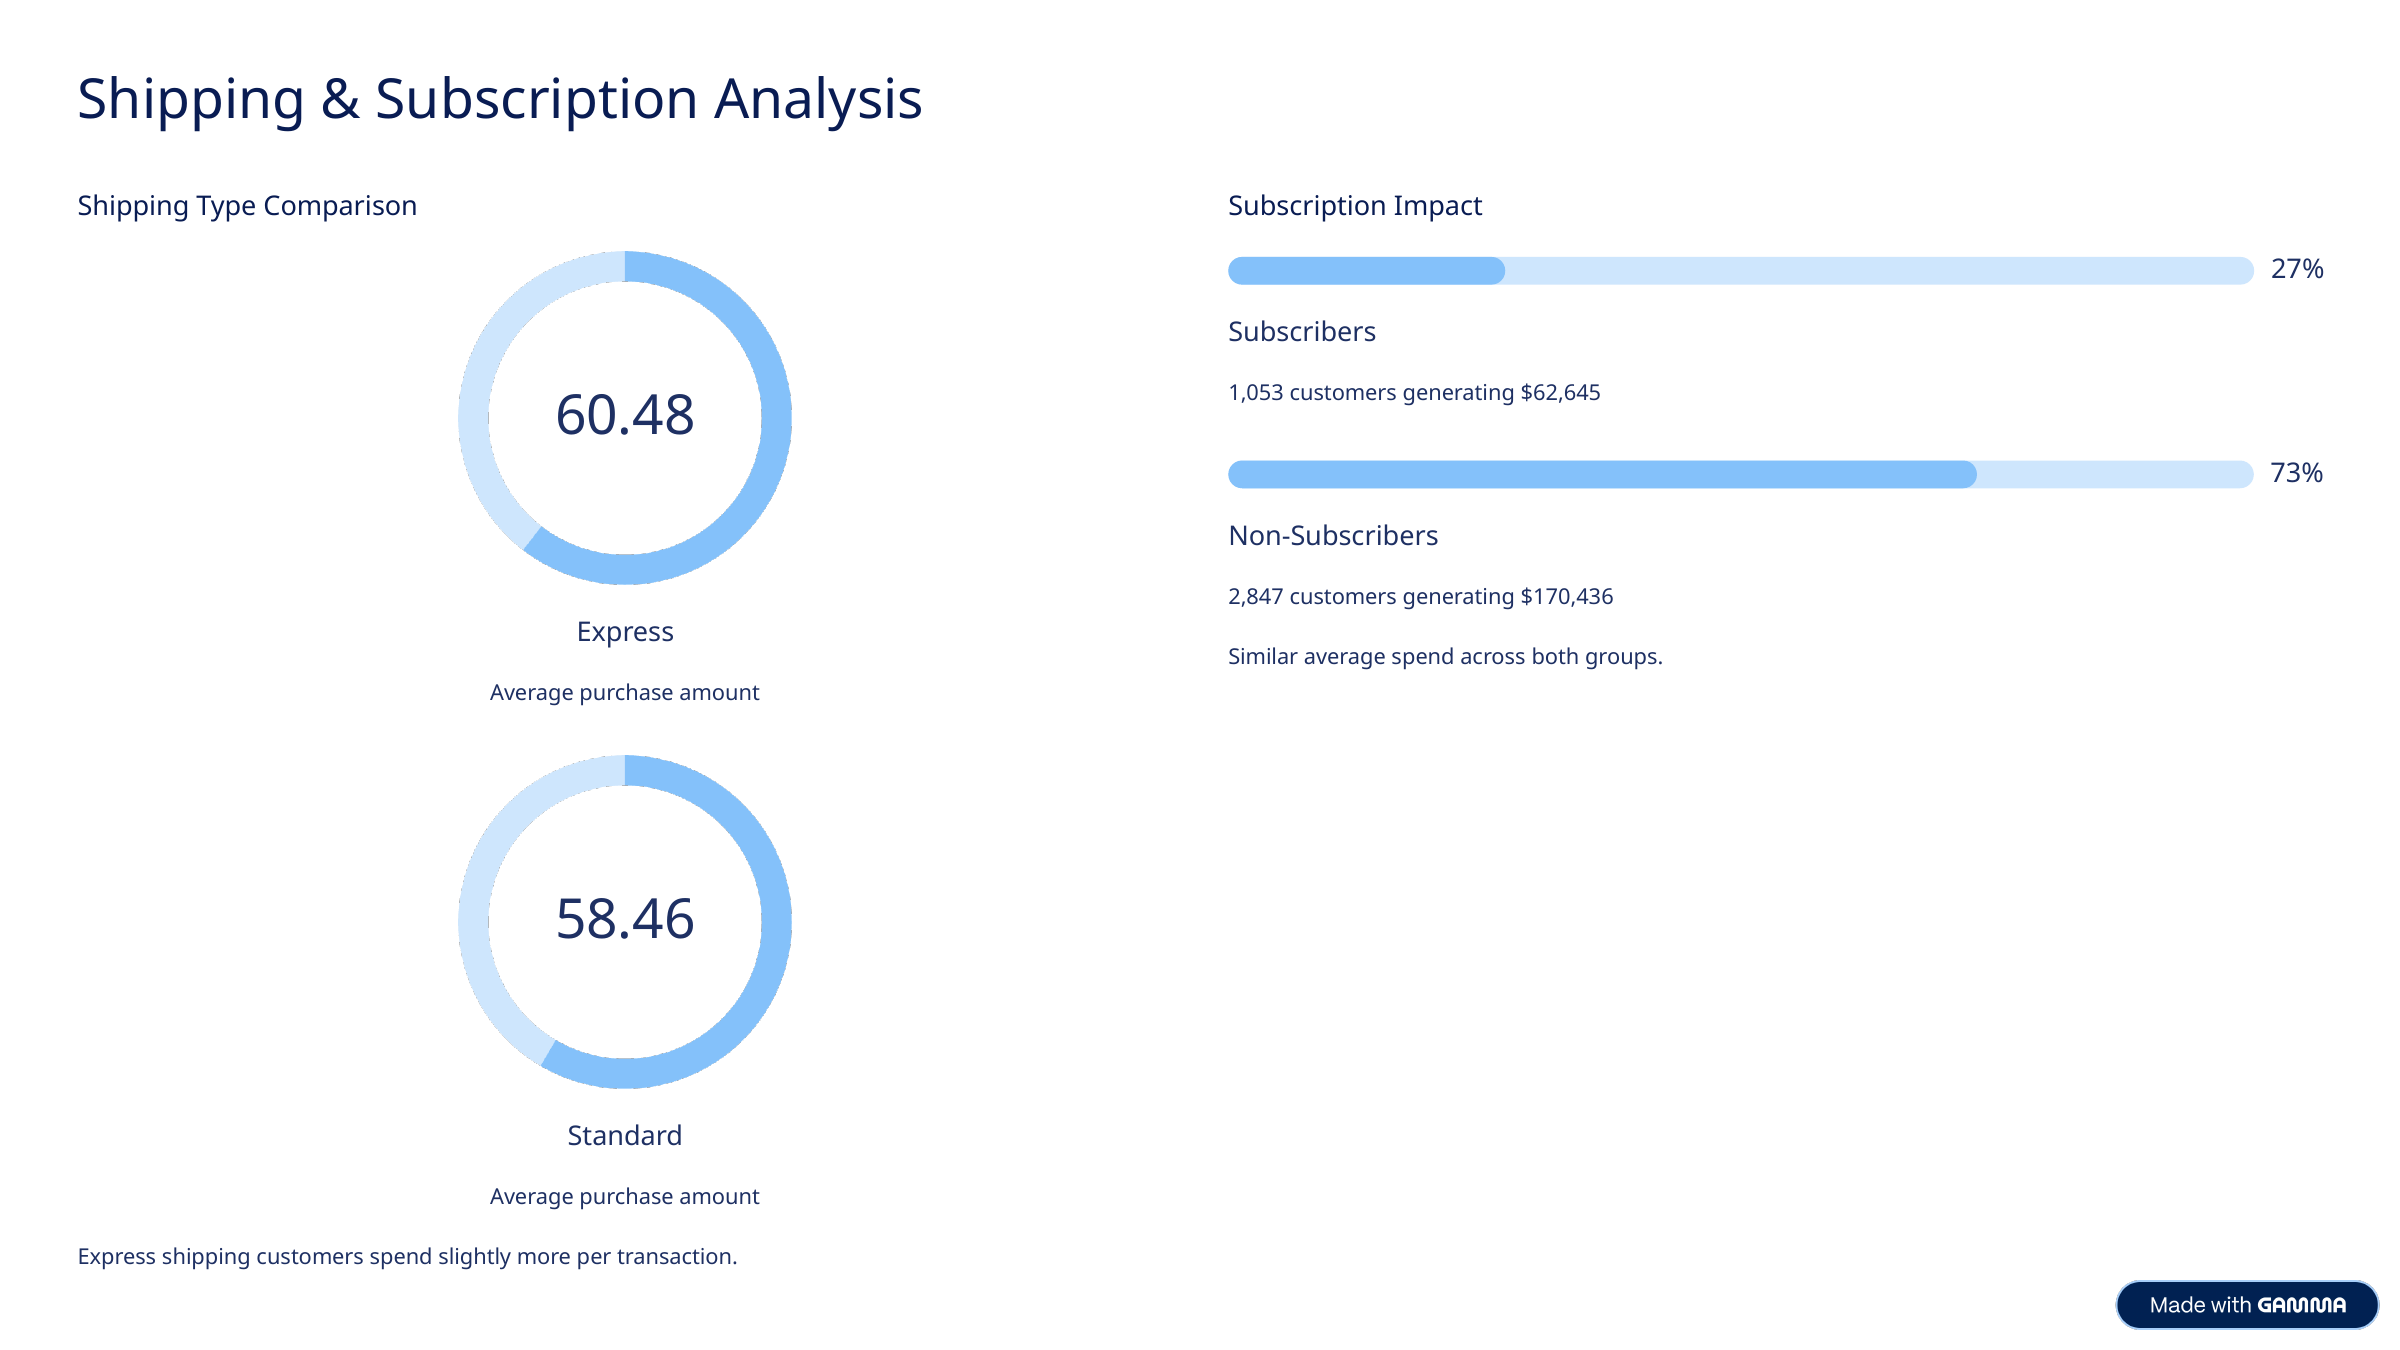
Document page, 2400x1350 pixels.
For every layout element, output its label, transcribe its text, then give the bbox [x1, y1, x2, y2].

text_box Average purchase amount [77, 669, 1173, 705]
text_box 1,053 customers generating $62,645 [1228, 369, 2324, 405]
text_box [1966, 460, 2254, 489]
text_box Shipping & Subscription Analysis [77, 61, 942, 131]
text_box Shipping Type Comparison [77, 186, 432, 221]
text_box Subscription Impact [1228, 186, 1507, 221]
text_box 27% [2270, 256, 2324, 285]
text_box [1493, 256, 2255, 285]
text_box Non-Subscribers [1228, 516, 1507, 551]
text_box Express [486, 612, 765, 648]
text_box Standard [486, 1116, 765, 1151]
picture [2106, 1271, 2389, 1339]
text_box 2,847 customers generating $170,436 [1228, 573, 2324, 609]
text_box Average purchase amount [77, 1173, 1173, 1209]
text_box 73% [2270, 460, 2324, 489]
text_box [1228, 460, 1977, 489]
text_box Express shipping customers spend slightly more per transaction. [77, 1233, 1173, 1270]
text_box Similar average spend across both groups. [1228, 633, 2324, 670]
text_box [1228, 256, 1506, 285]
text_box Subscribers [1228, 312, 1507, 348]
picture [458, 251, 792, 585]
picture [458, 754, 792, 1089]
